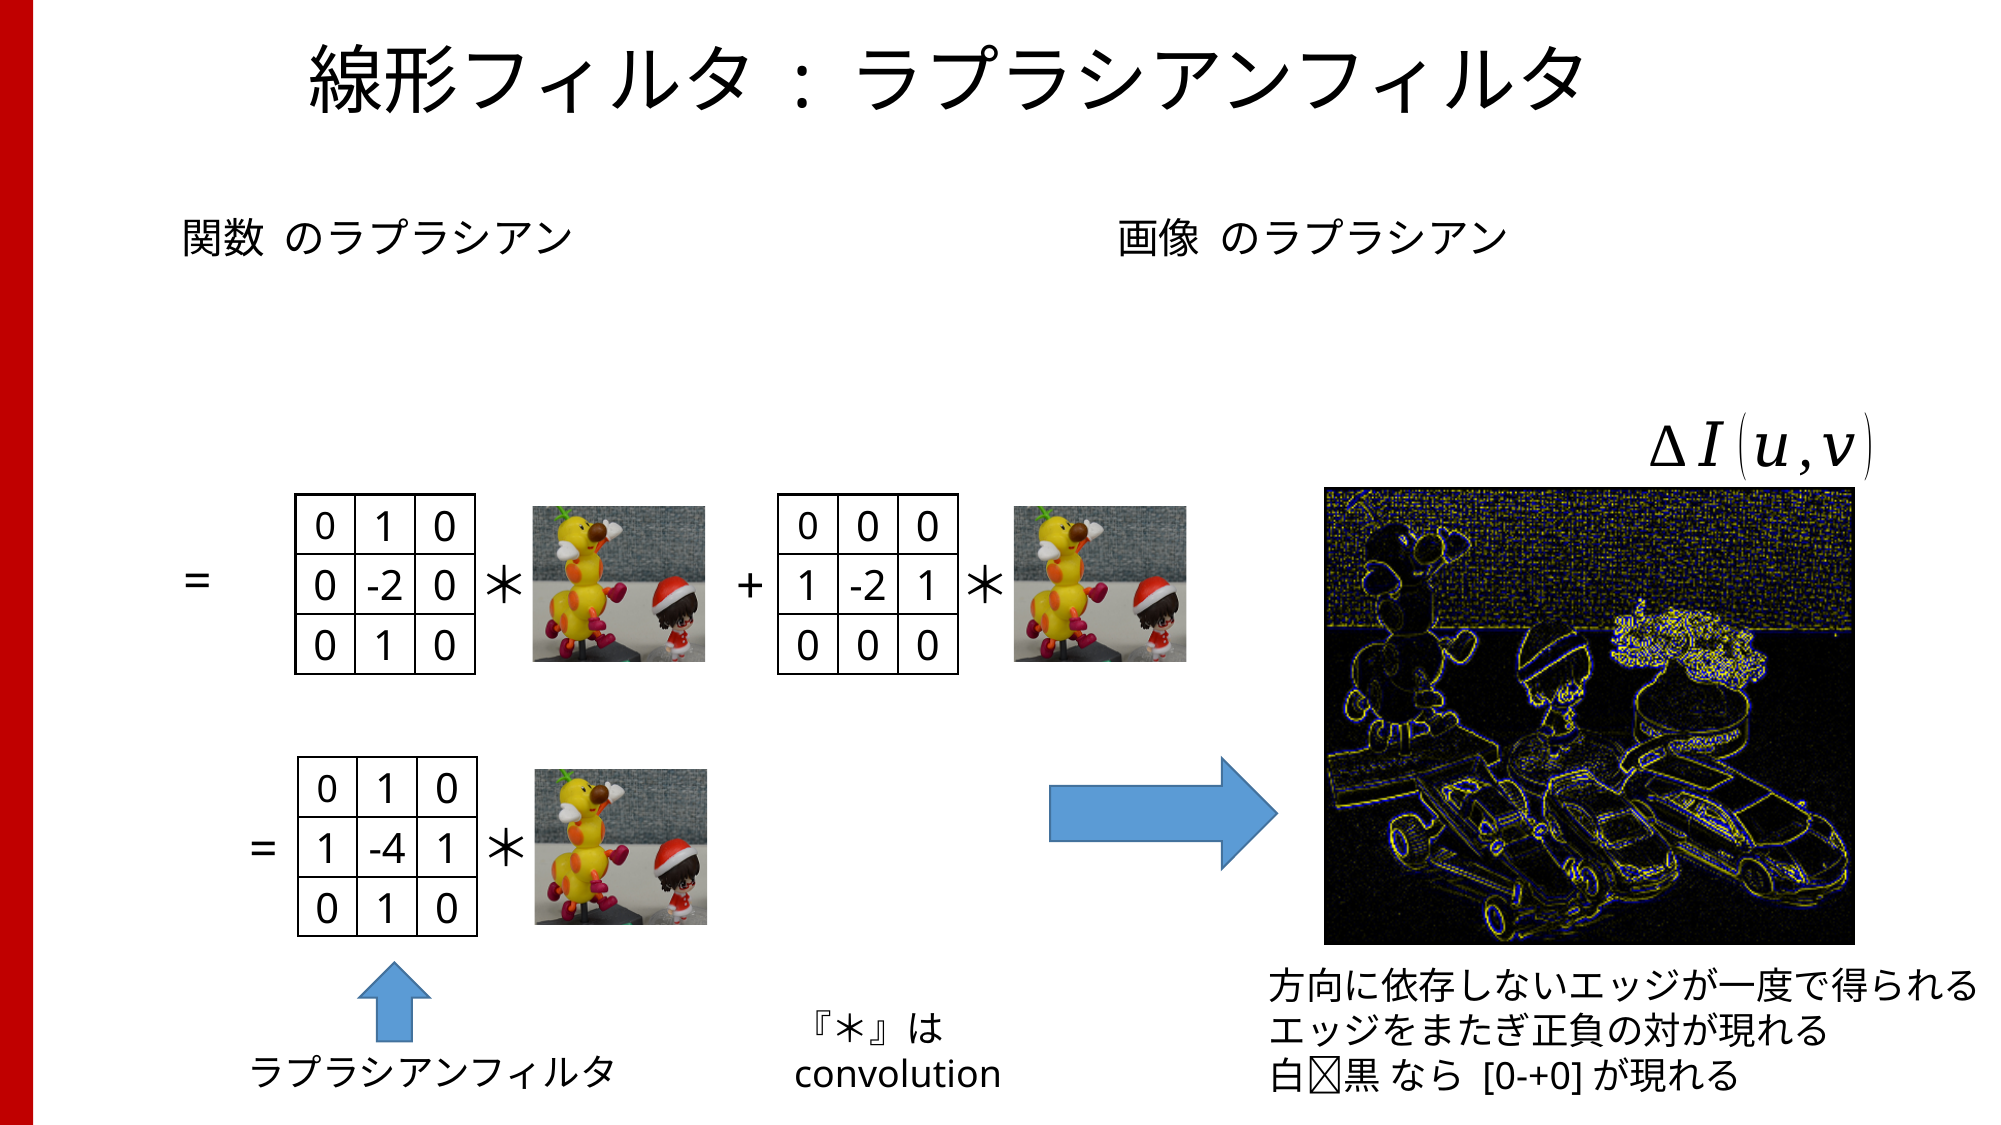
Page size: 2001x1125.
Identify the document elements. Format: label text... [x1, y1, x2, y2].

text_box = [234, 808, 297, 884]
picture [1013, 506, 1187, 662]
text_box 『＊』は convolution [779, 998, 1018, 1103]
title 線形フィルタ : ラプラシアンフィルタ [283, 35, 1634, 131]
text_box ＊ [475, 546, 532, 621]
text_box [1049, 755, 1279, 872]
picture [534, 769, 708, 925]
text_box + [721, 546, 778, 621]
text_box 方向に依存しないエッジが一度で得られる エッジをまたぎ正負の対が現れる 白黒 なら [0-+0]が現れる [1253, 955, 1997, 1105]
picture [1324, 487, 1855, 945]
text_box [297, 757, 477, 937]
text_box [778, 494, 958, 674]
picture [532, 506, 706, 662]
text_box [356, 961, 432, 1041]
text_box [295, 494, 475, 674]
text_box ＊ [958, 546, 1013, 621]
text_box ＊ [477, 808, 534, 884]
text_box ラプラシアンフィルタ [232, 1041, 634, 1101]
